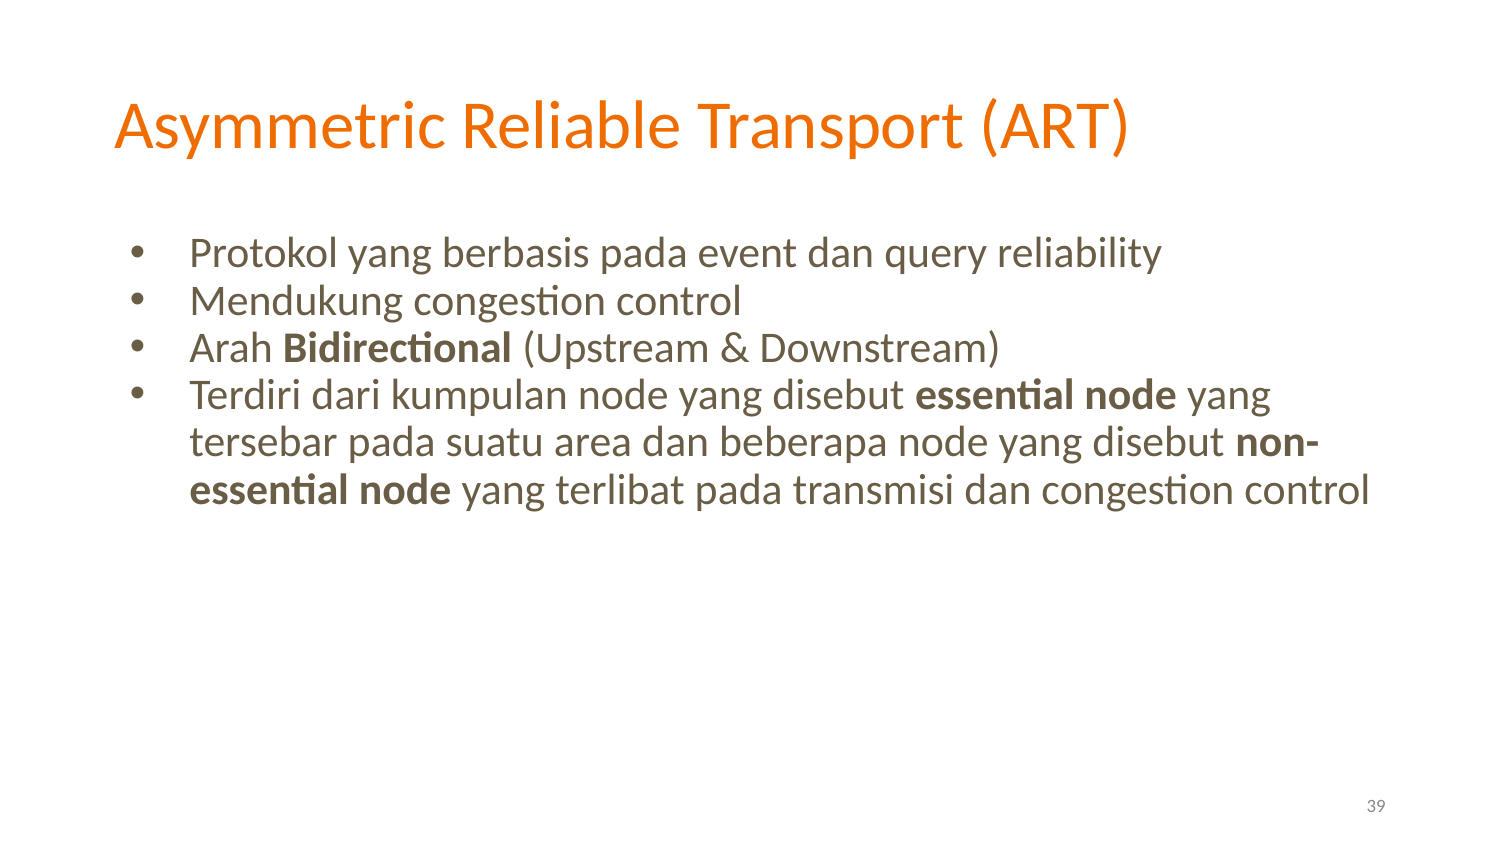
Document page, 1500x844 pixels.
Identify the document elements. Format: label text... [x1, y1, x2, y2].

list Protokol yang berbasis pada event dan query reliability Mendukung congestion control Arah Bidirectional (Upstream & Downstream) Terdiri dari kumpulan node yang disebut essential node yang tersebar pada suatu area dan beberapa node yang disebut non-essential node yang terlibat pada transmisi dan congestion control [103, 224, 1397, 760]
title Asymmetric Reliable Transport (ART) [103, 44, 1397, 208]
slide_number 39 [1059, 782, 1397, 827]
